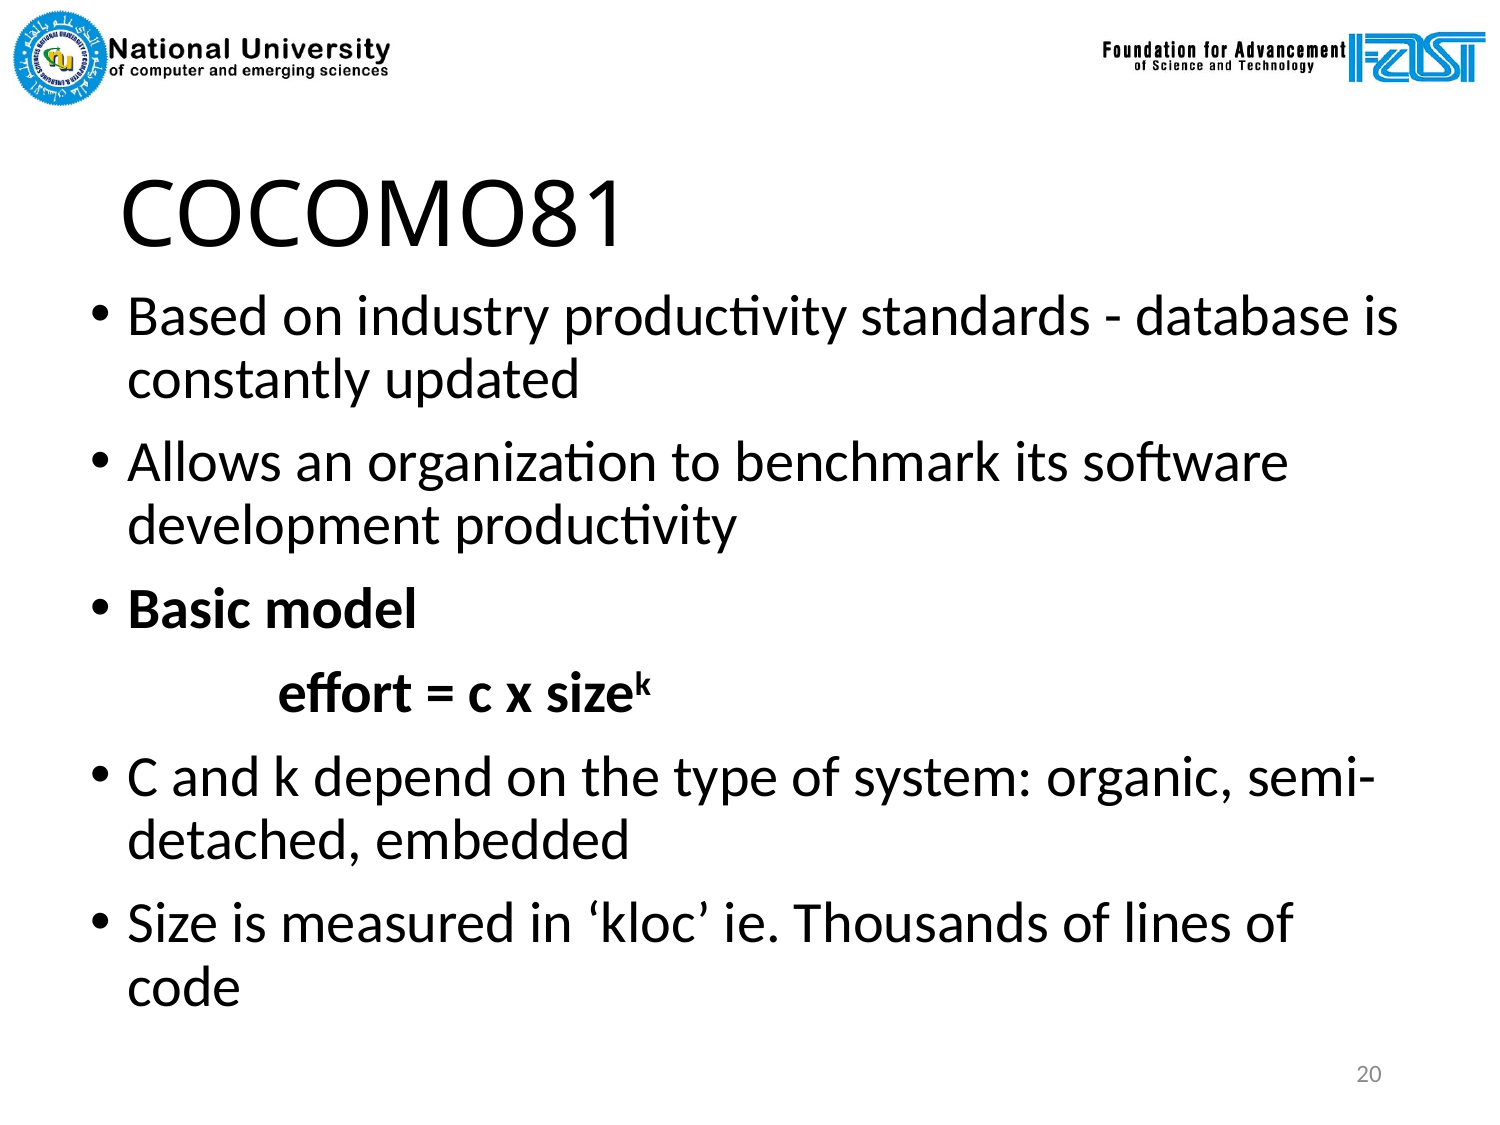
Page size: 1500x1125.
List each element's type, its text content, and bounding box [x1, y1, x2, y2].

slide_number 20 [1059, 1042, 1397, 1103]
title COCOMO81 [103, 156, 1397, 278]
picture [12, 10, 394, 106]
list Based on industry productivity standards - database is constantly updated Allows an organization to benchmark its software development productivity Basic model effort = c x sizek C and k depend on the type of system: organic, semi-detached, embedded Size is measured in ‘kloc’ ie. Thousands of lines of code [75, 277, 1425, 1047]
picture [1101, 9, 1486, 106]
